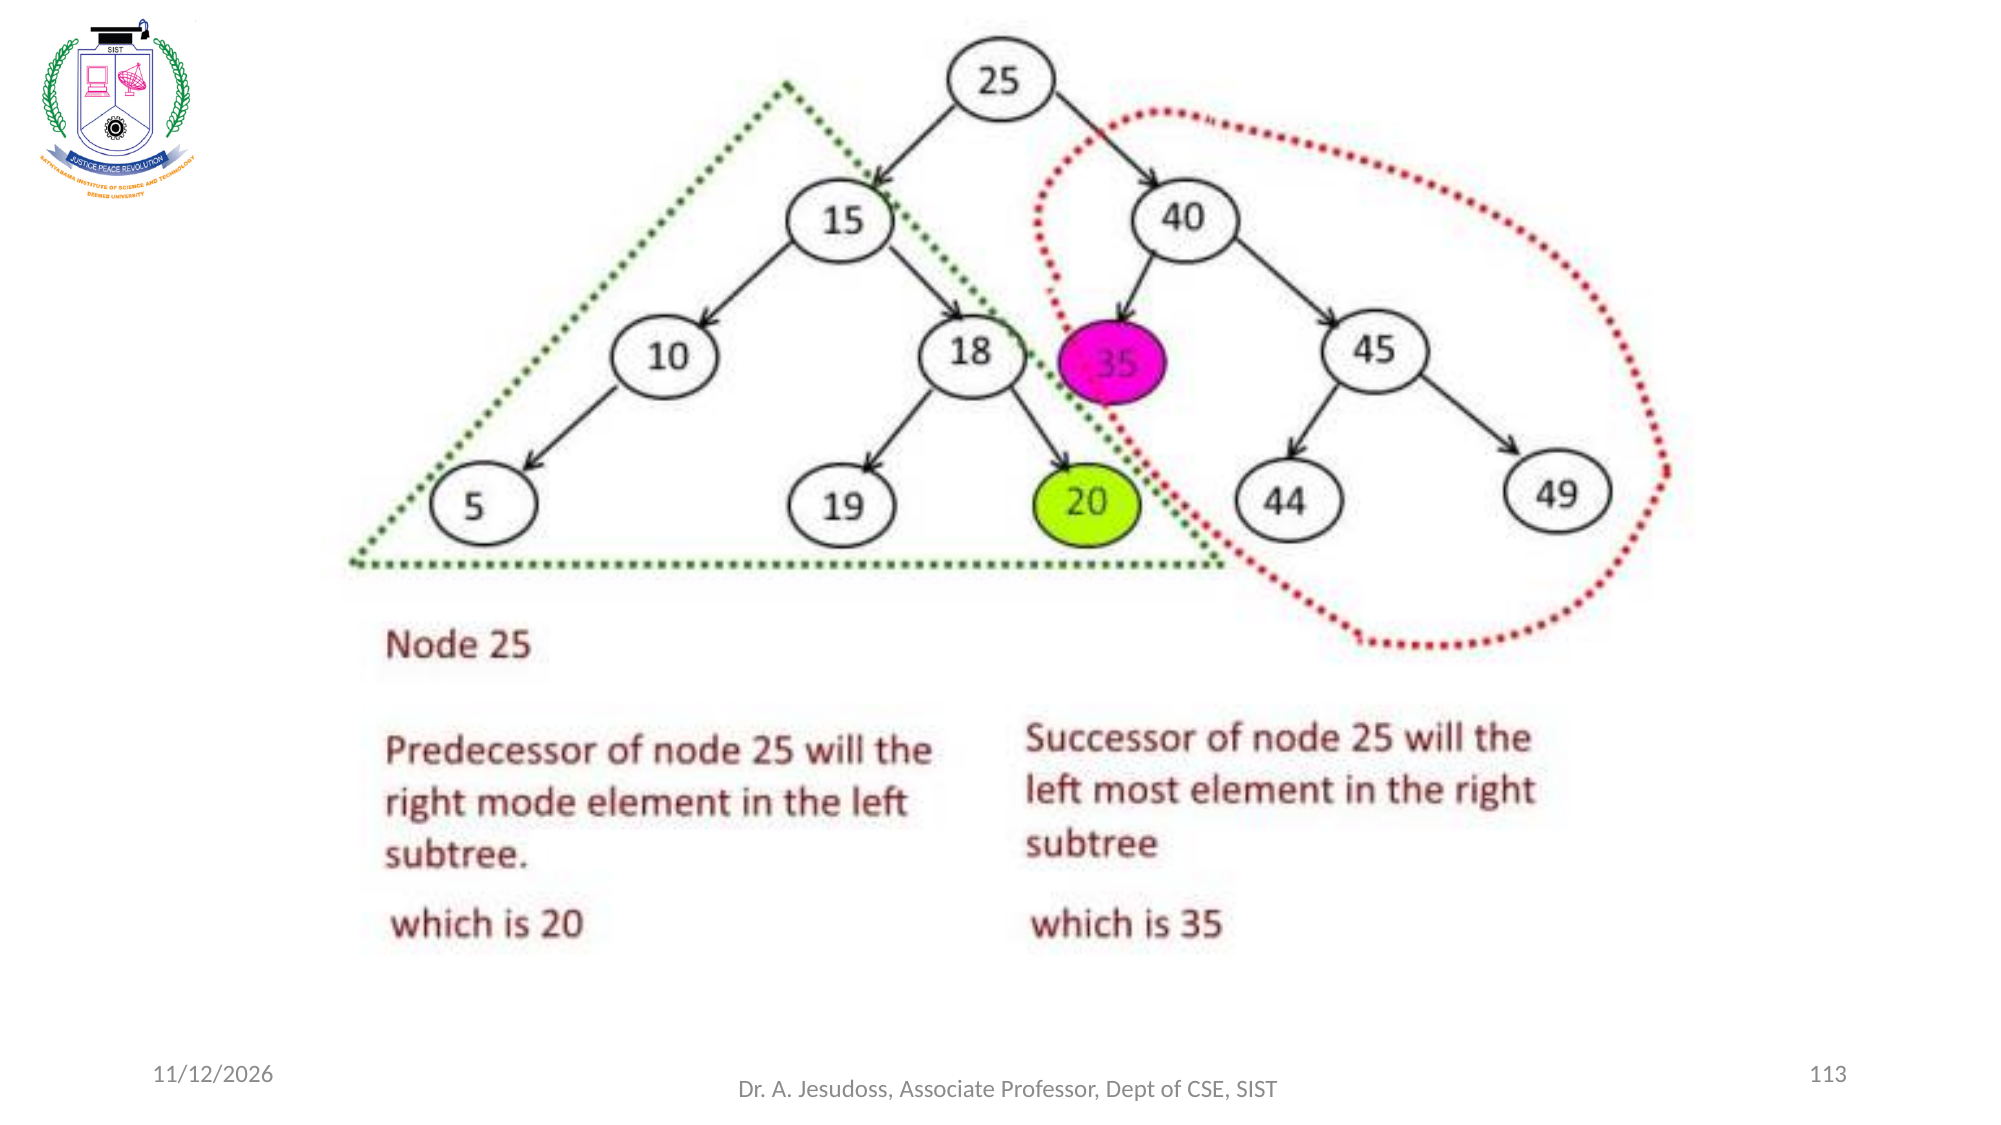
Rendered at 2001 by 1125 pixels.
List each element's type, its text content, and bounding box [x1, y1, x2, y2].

picture [321, 0, 1751, 1072]
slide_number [137, 1042, 588, 1103]
slide_number 113 [1412, 1042, 1863, 1103]
footer SCSA1304 Advanced Data Structures - III Sem CSE (2020-2024) Dr. A. Jesudoss, Associate Professor, Dept of CSE, SIST [662, 1072, 1338, 1103]
picture [28, 14, 196, 205]
